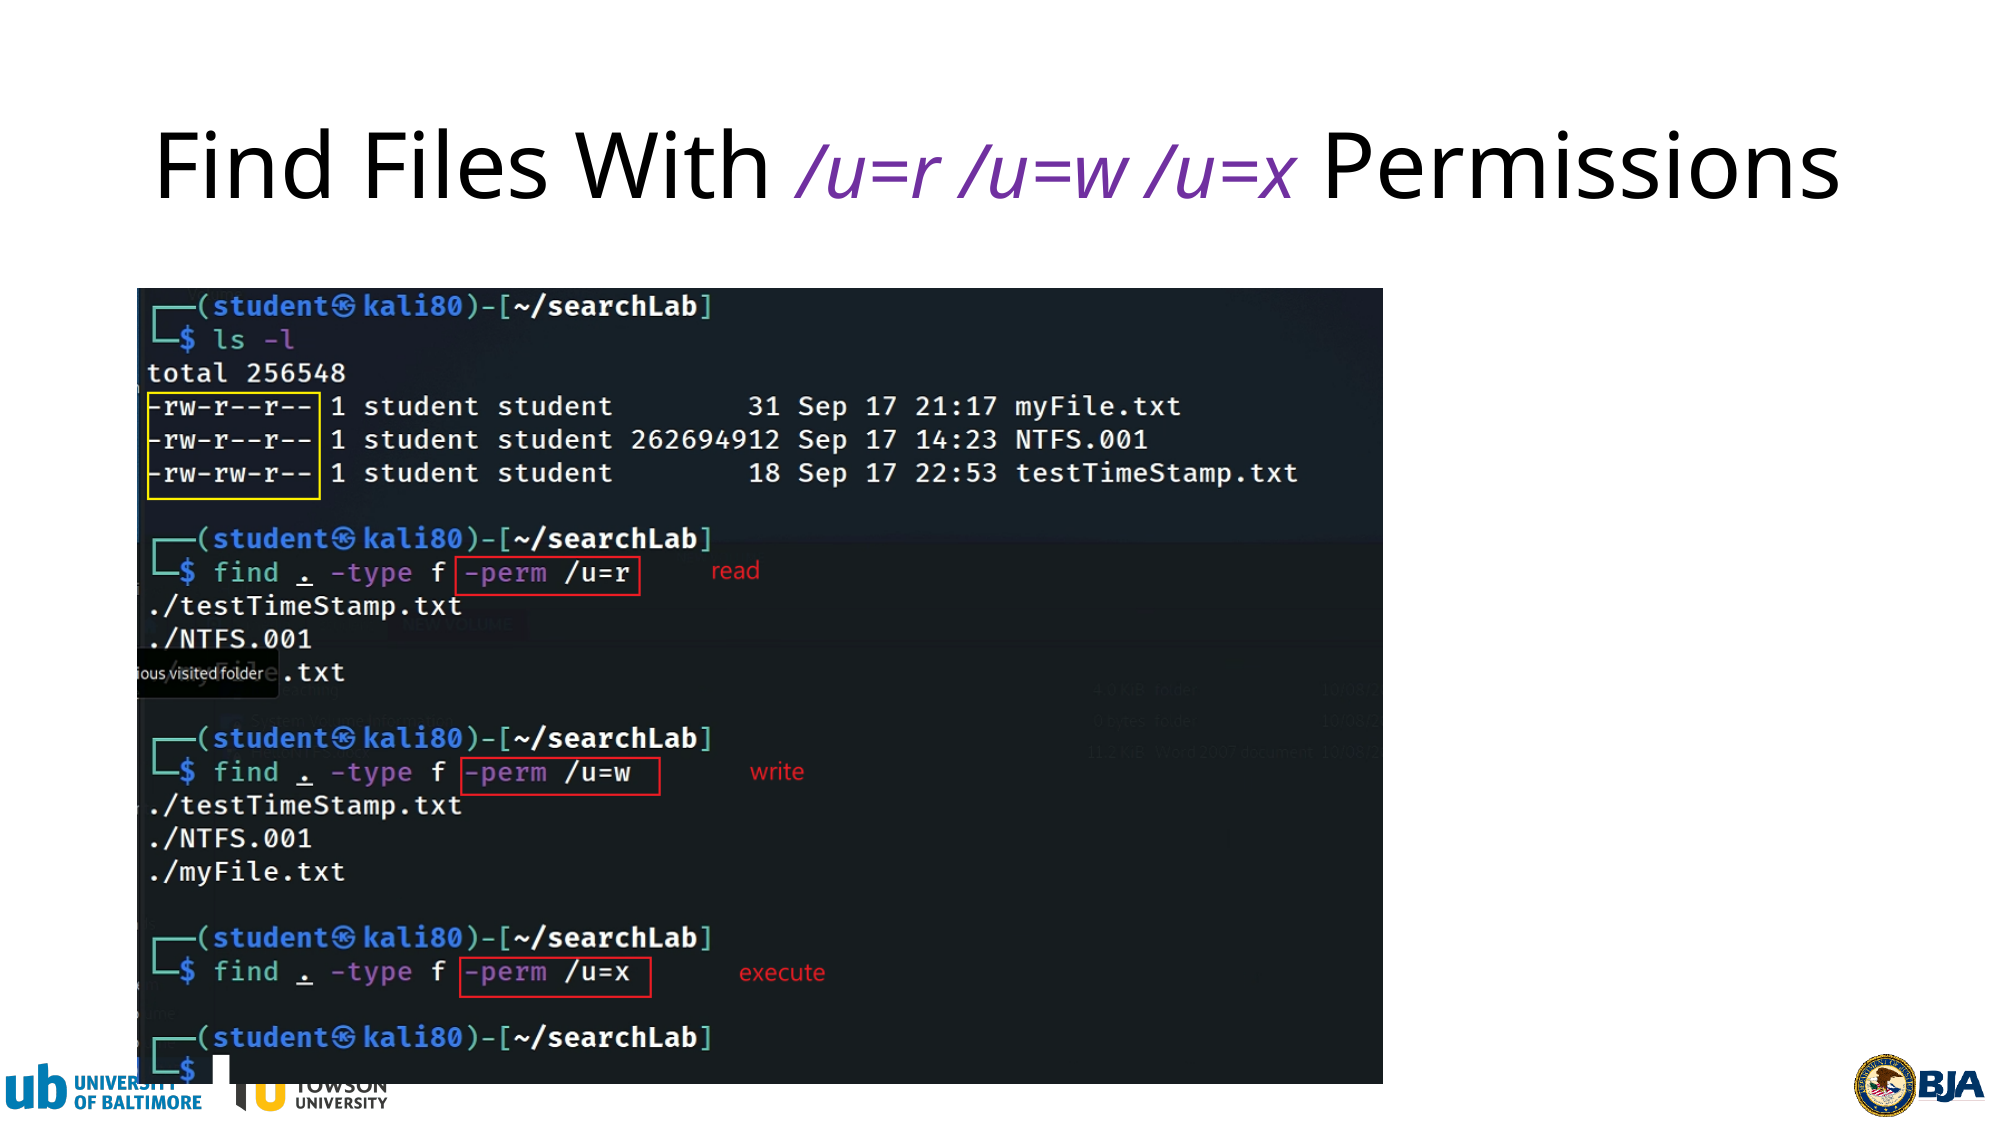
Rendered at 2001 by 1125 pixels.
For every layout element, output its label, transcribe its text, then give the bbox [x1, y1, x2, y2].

picture [1854, 1054, 1986, 1117]
picture [0, 288, 1383, 1125]
title Find Files With /u=r /u=w /u=x Permissions [137, 59, 1863, 278]
